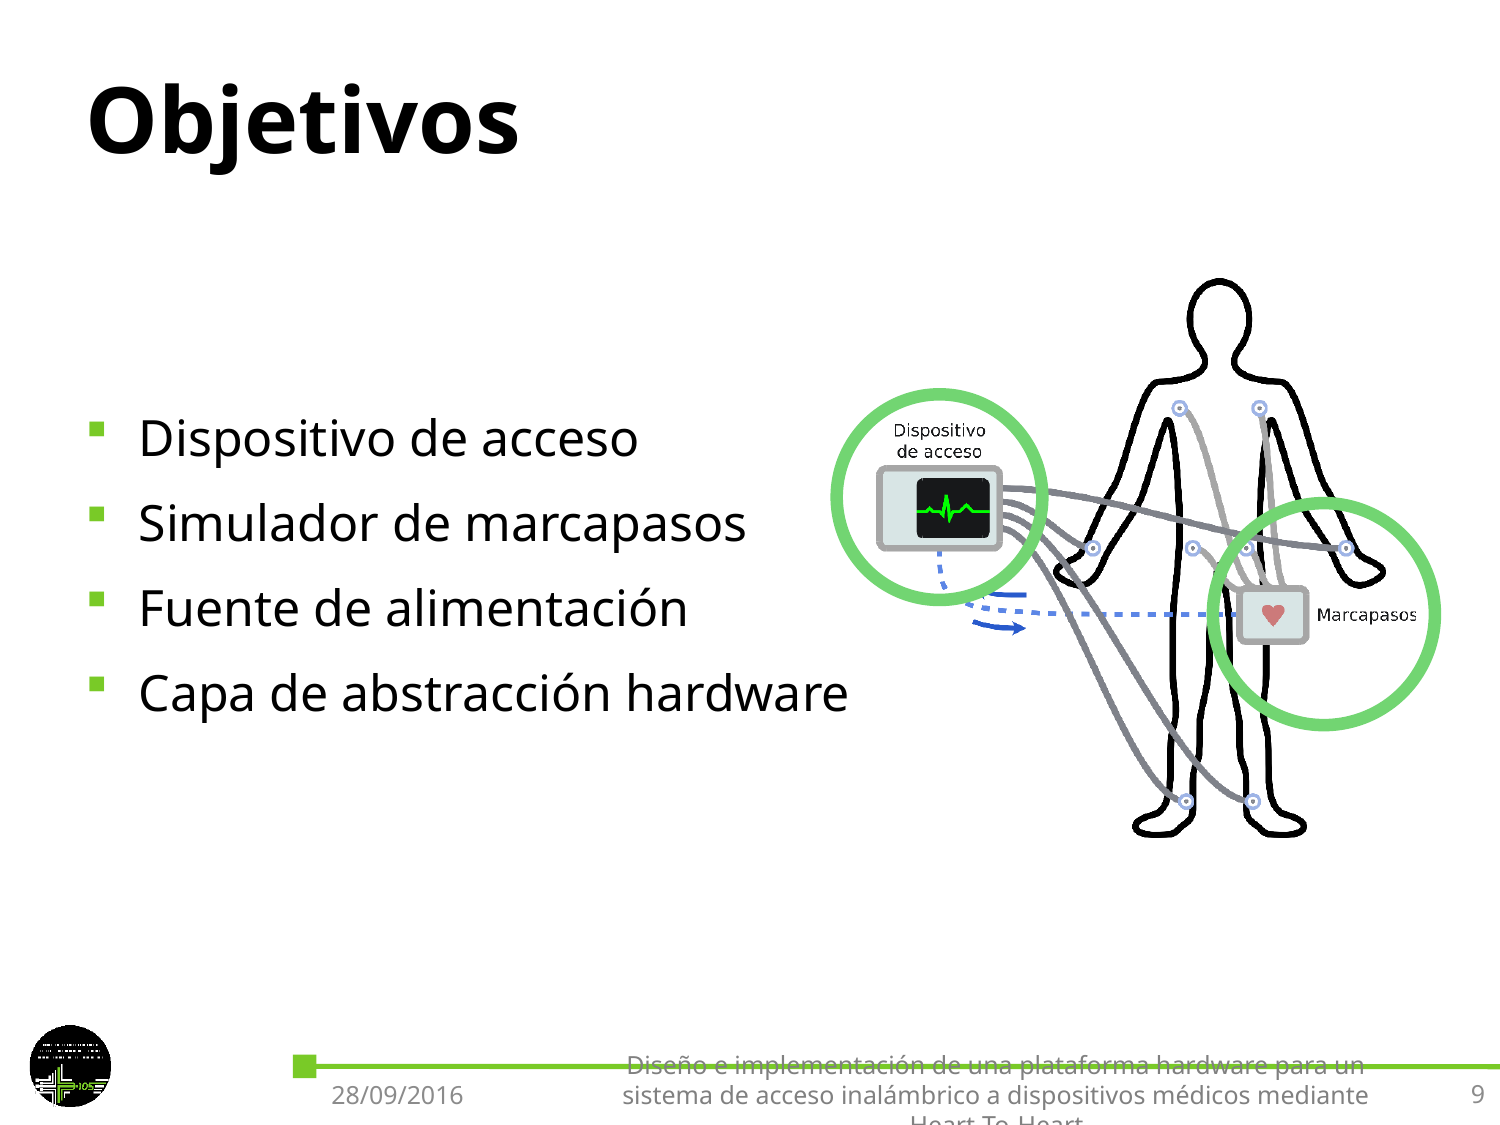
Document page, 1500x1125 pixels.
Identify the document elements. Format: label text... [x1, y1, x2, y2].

footer Diseño e implementación de una plataforma hardware para un sistema de acceso inalámbrico a dispositivos médicos mediante Heart-To-Heart [575, 1065, 1418, 1125]
title Objetivos [70, 23, 1421, 122]
text_box [1421, 556, 1438, 673]
picture [29, 1025, 111, 1107]
slide_number 9 [1422, 1065, 1500, 1125]
text_box [834, 418, 870, 576]
picture [875, 278, 1416, 838]
text_box Dispositivo de acceso Simulador de marcapasos Fuente de alimentación Capa de abstracción hardware [70, 122, 1425, 1005]
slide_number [316, 1065, 552, 1125]
